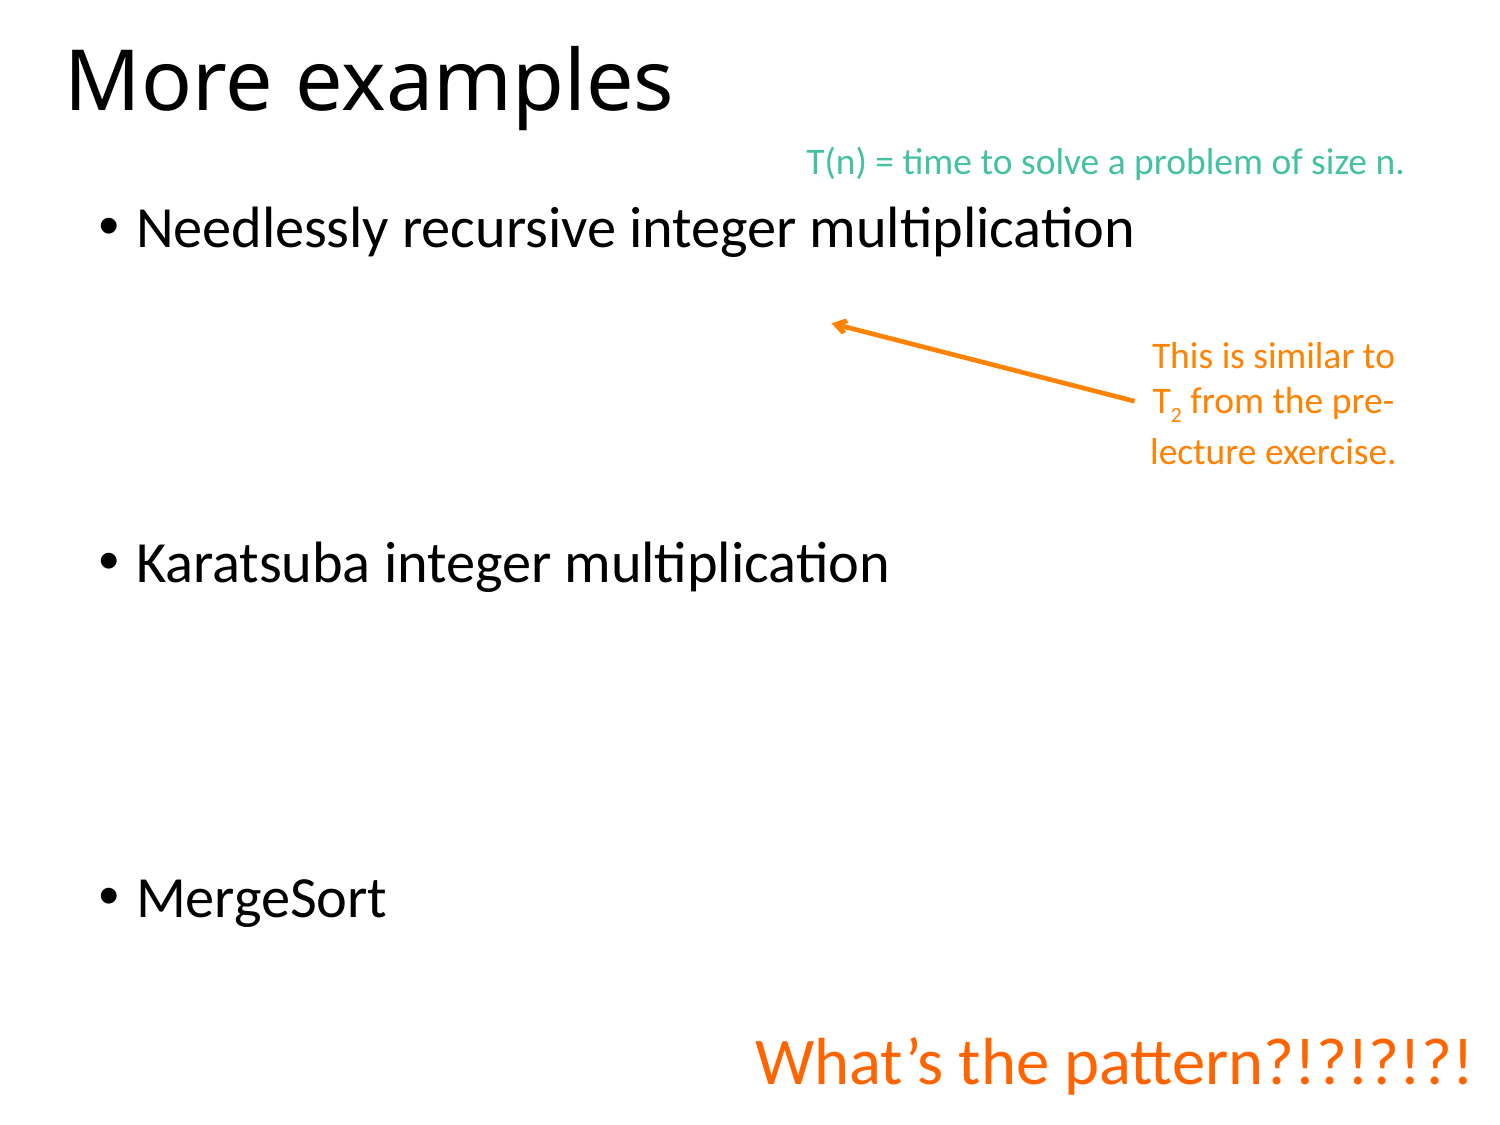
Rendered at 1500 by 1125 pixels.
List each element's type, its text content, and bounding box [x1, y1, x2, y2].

text_box T(n) = time to solve a problem of size n. [791, 129, 1461, 190]
text_box This is similar to T2 from the pre-lecture exercise. [1134, 323, 1413, 480]
title More examples [49, 30, 1456, 137]
text_box What’s the pattern?!?!?!?! [740, 1010, 1500, 1106]
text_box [831, 323, 1135, 399]
